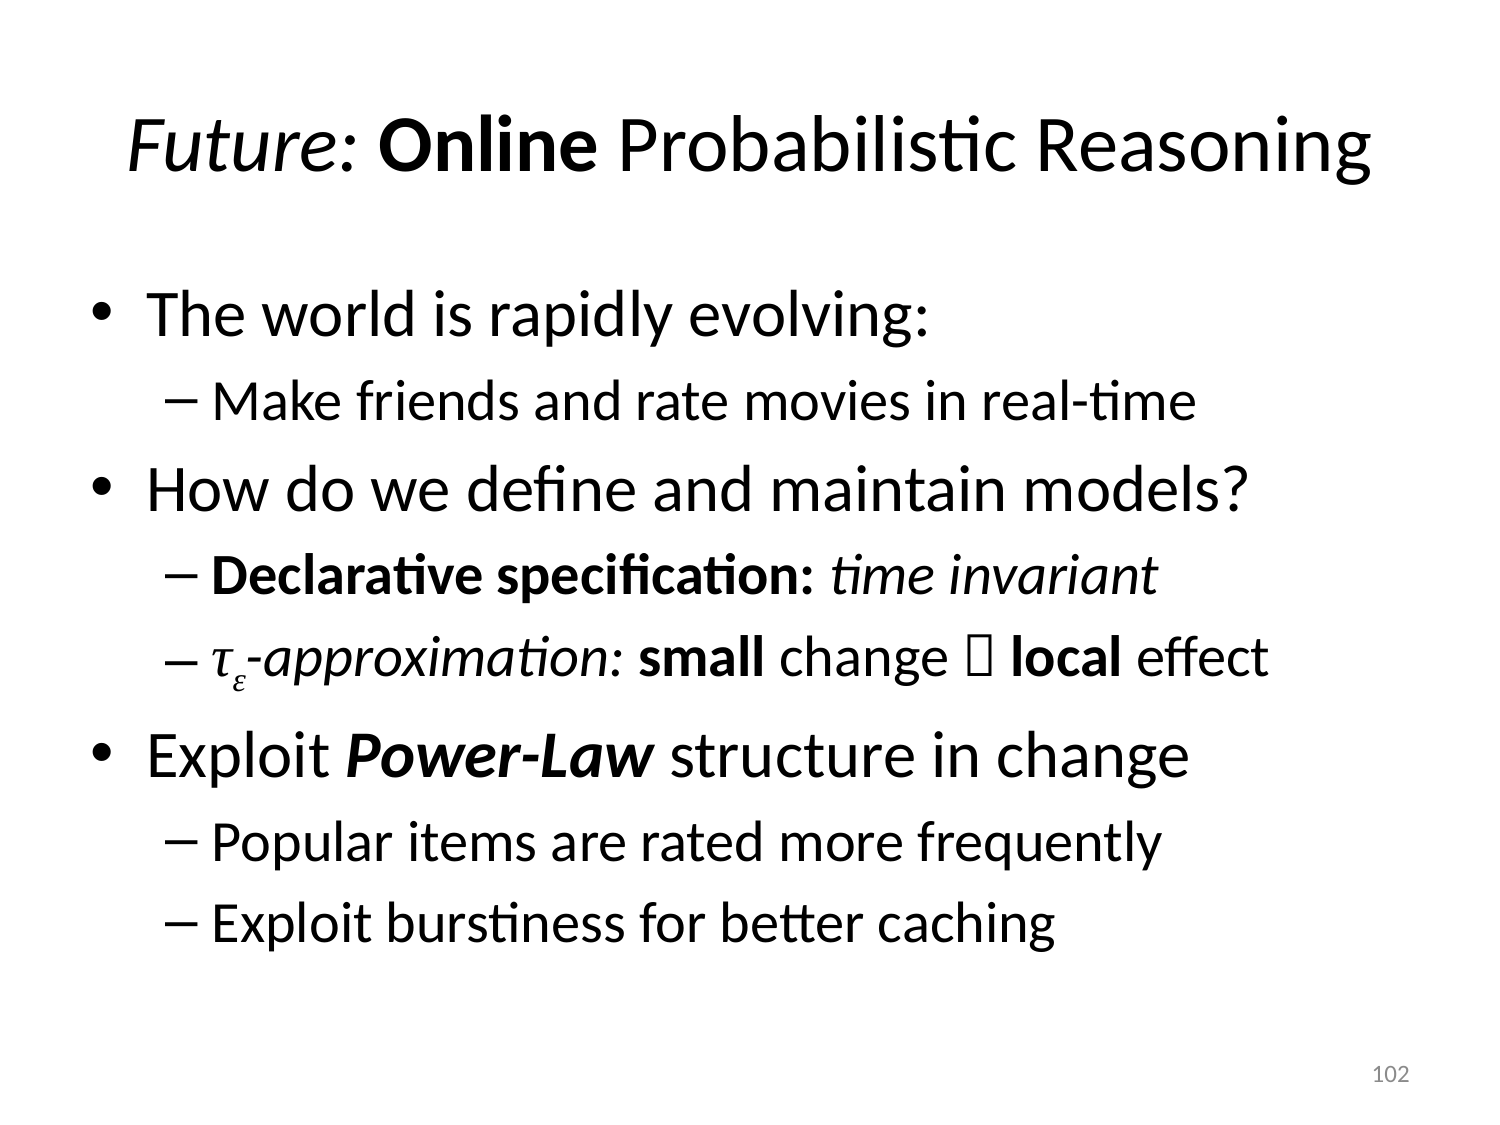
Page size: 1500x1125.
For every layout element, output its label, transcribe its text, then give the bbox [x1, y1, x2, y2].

list The world is rapidly evolving: Make friends and rate movies in real-time How do we define and maintain models? Declarative specification: time invariant τε-approximation: small change  local effect Exploit Power-Law structure in change Popular items are rated more frequently Exploit burstiness for better caching [75, 262, 1425, 1043]
title Future: Online Probabilistic Reasoning [75, 45, 1425, 233]
slide_number 102 [1074, 1042, 1425, 1103]
